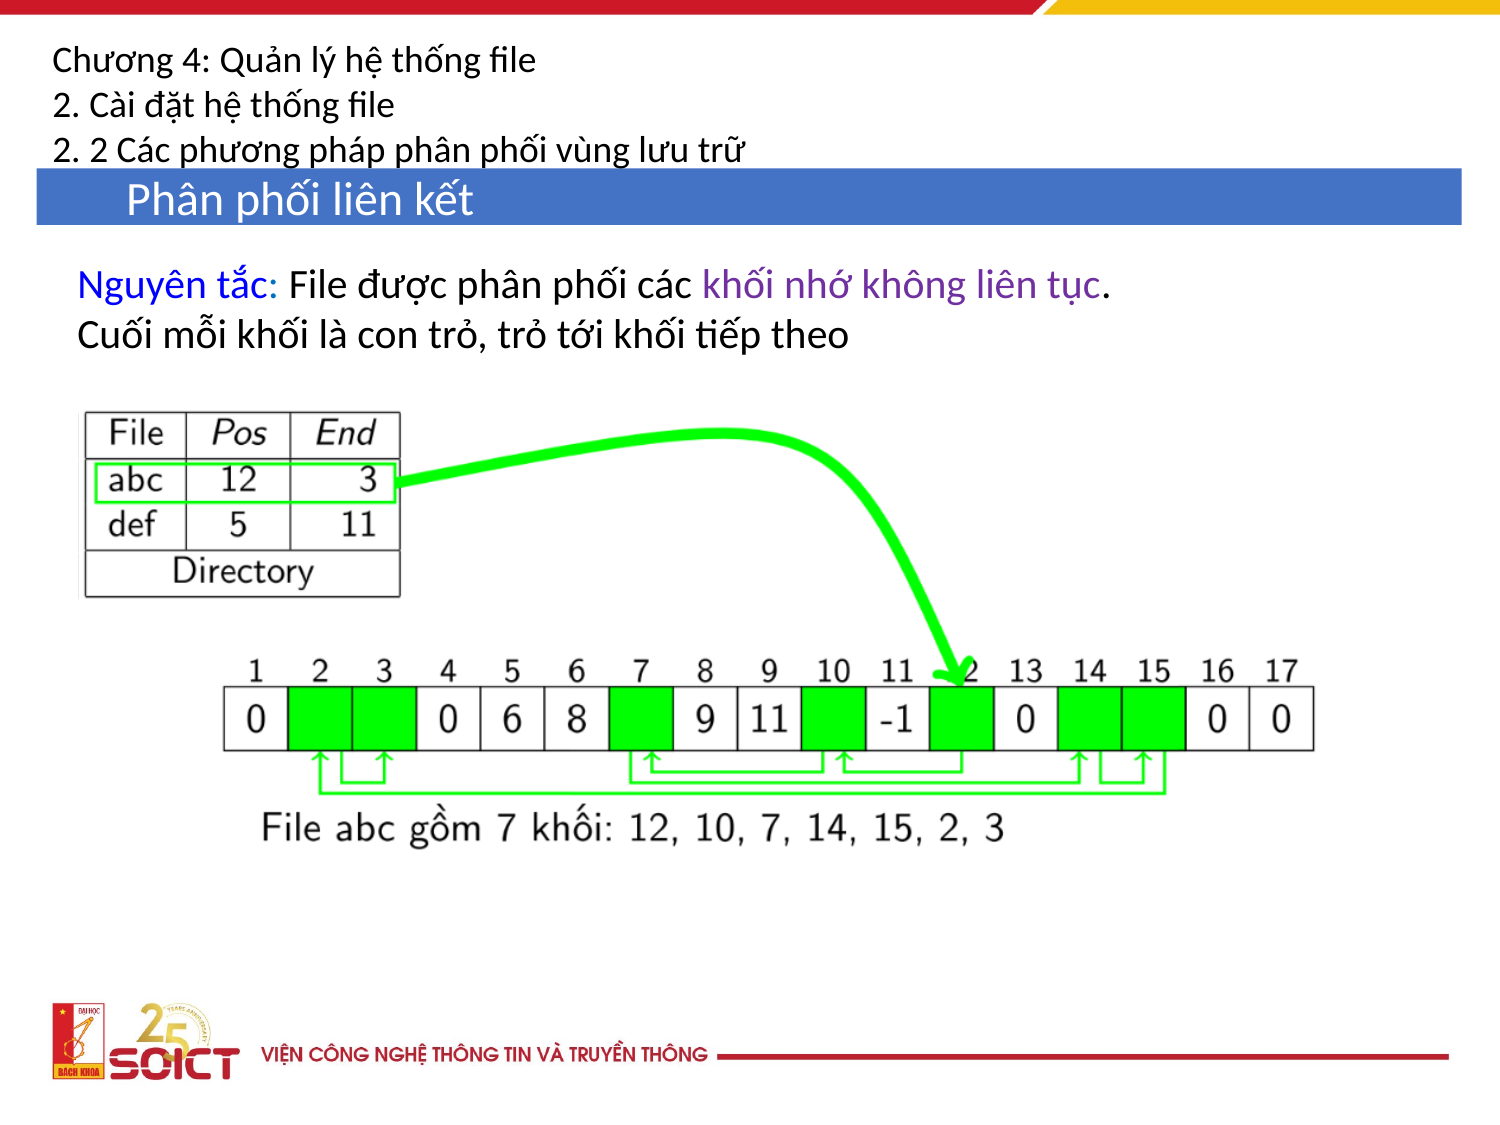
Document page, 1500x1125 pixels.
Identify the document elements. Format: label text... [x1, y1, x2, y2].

text_box Phân phối liên kết [36, 167, 1463, 226]
picture [0, 0, 1500, 1125]
text_box Nguyên tắc: File được phân phối các khối nhớ không liên tục. Cuối mỗi khối là con trỏ, trỏ tới khối tiếp theo [62, 249, 1450, 365]
text_box Chương 4: Quản lý hệ thống file 2. Cài đặt hệ thống file 2. 2 Các phương pháp phân phối vùng lưu trữ [37, 27, 1472, 178]
